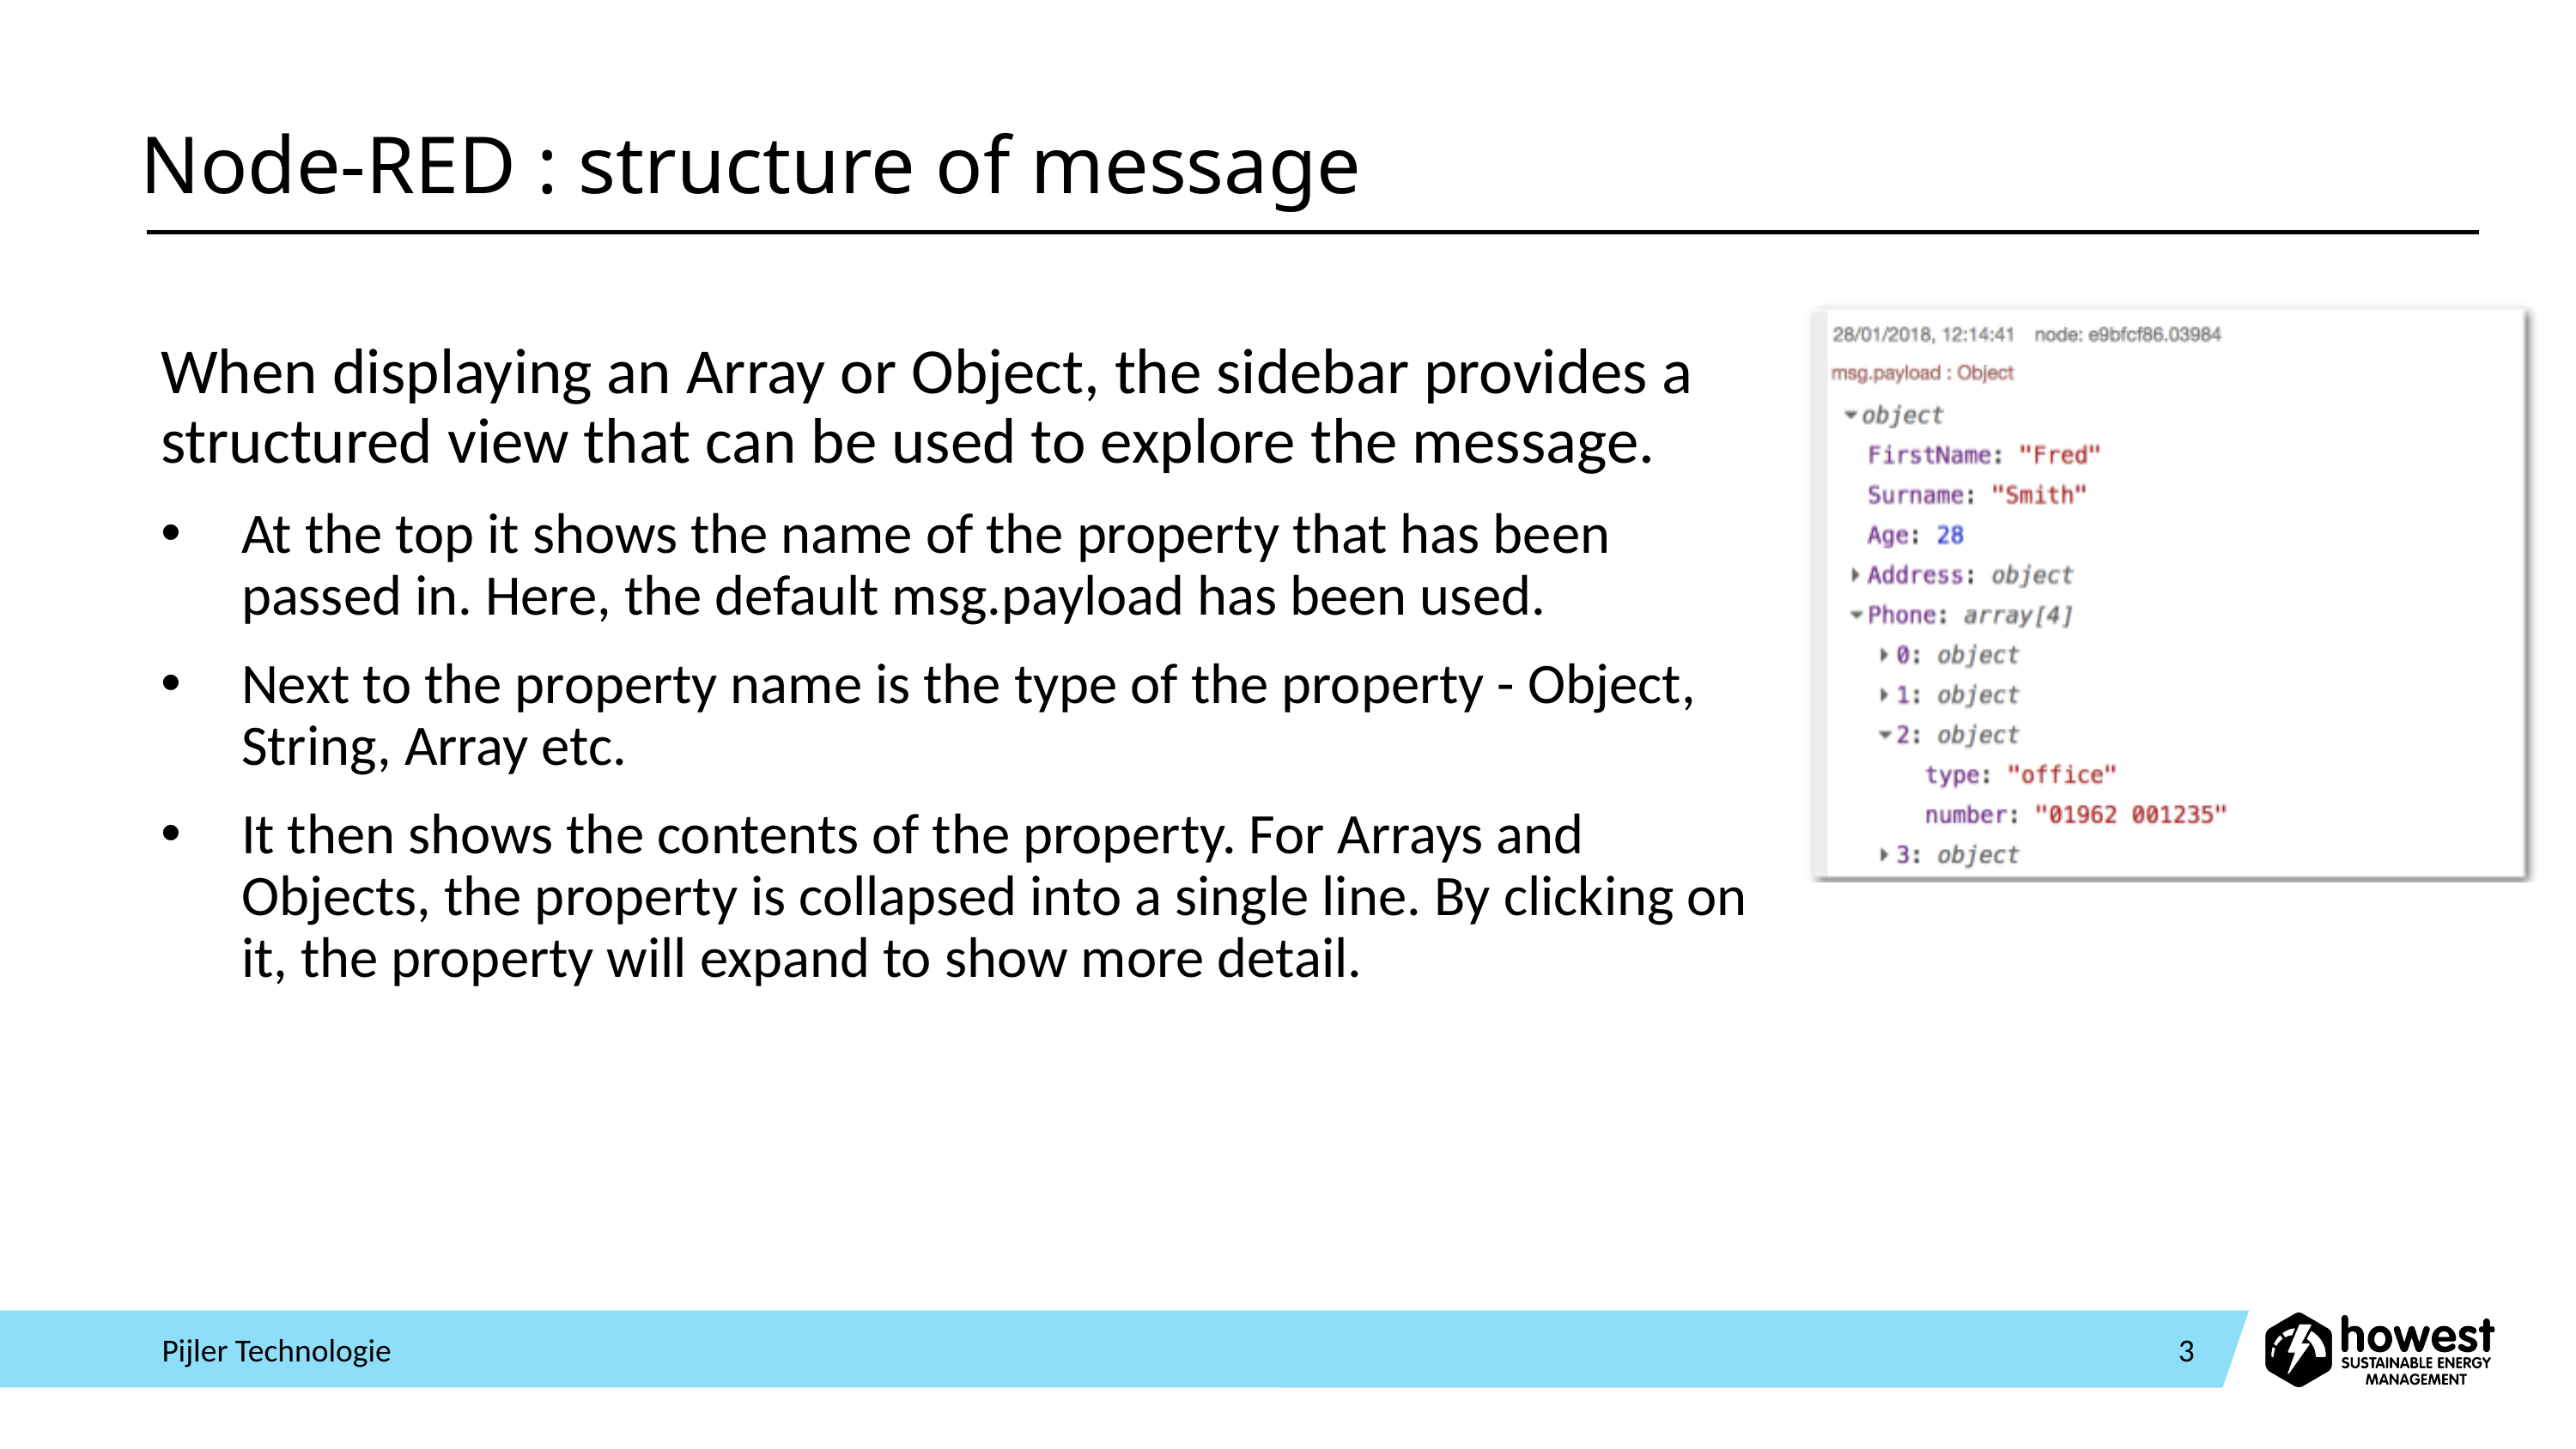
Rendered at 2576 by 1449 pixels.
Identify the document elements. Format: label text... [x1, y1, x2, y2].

picture [1794, 289, 2549, 882]
picture [2265, 1313, 2495, 1387]
list When displaying an Array or Object, the sidebar provides a structured view that can be used to explore the message. At the top it shows the name of the property that has been passed in. Here, the default msg.payload has been used. Next to the property name is the type of the property - Object, String, Array etc. It then shows the contents of the property. For Arrays and Objects, the property is collapsed into a single line. By clicking on it, the property will expand to show more detail. [148, 331, 1795, 1191]
slide_number Pijler Technologie [149, 1310, 729, 1388]
title Node-RED : structure of message [140, 124, 2476, 215]
slide_number 3 [1676, 1310, 2208, 1388]
